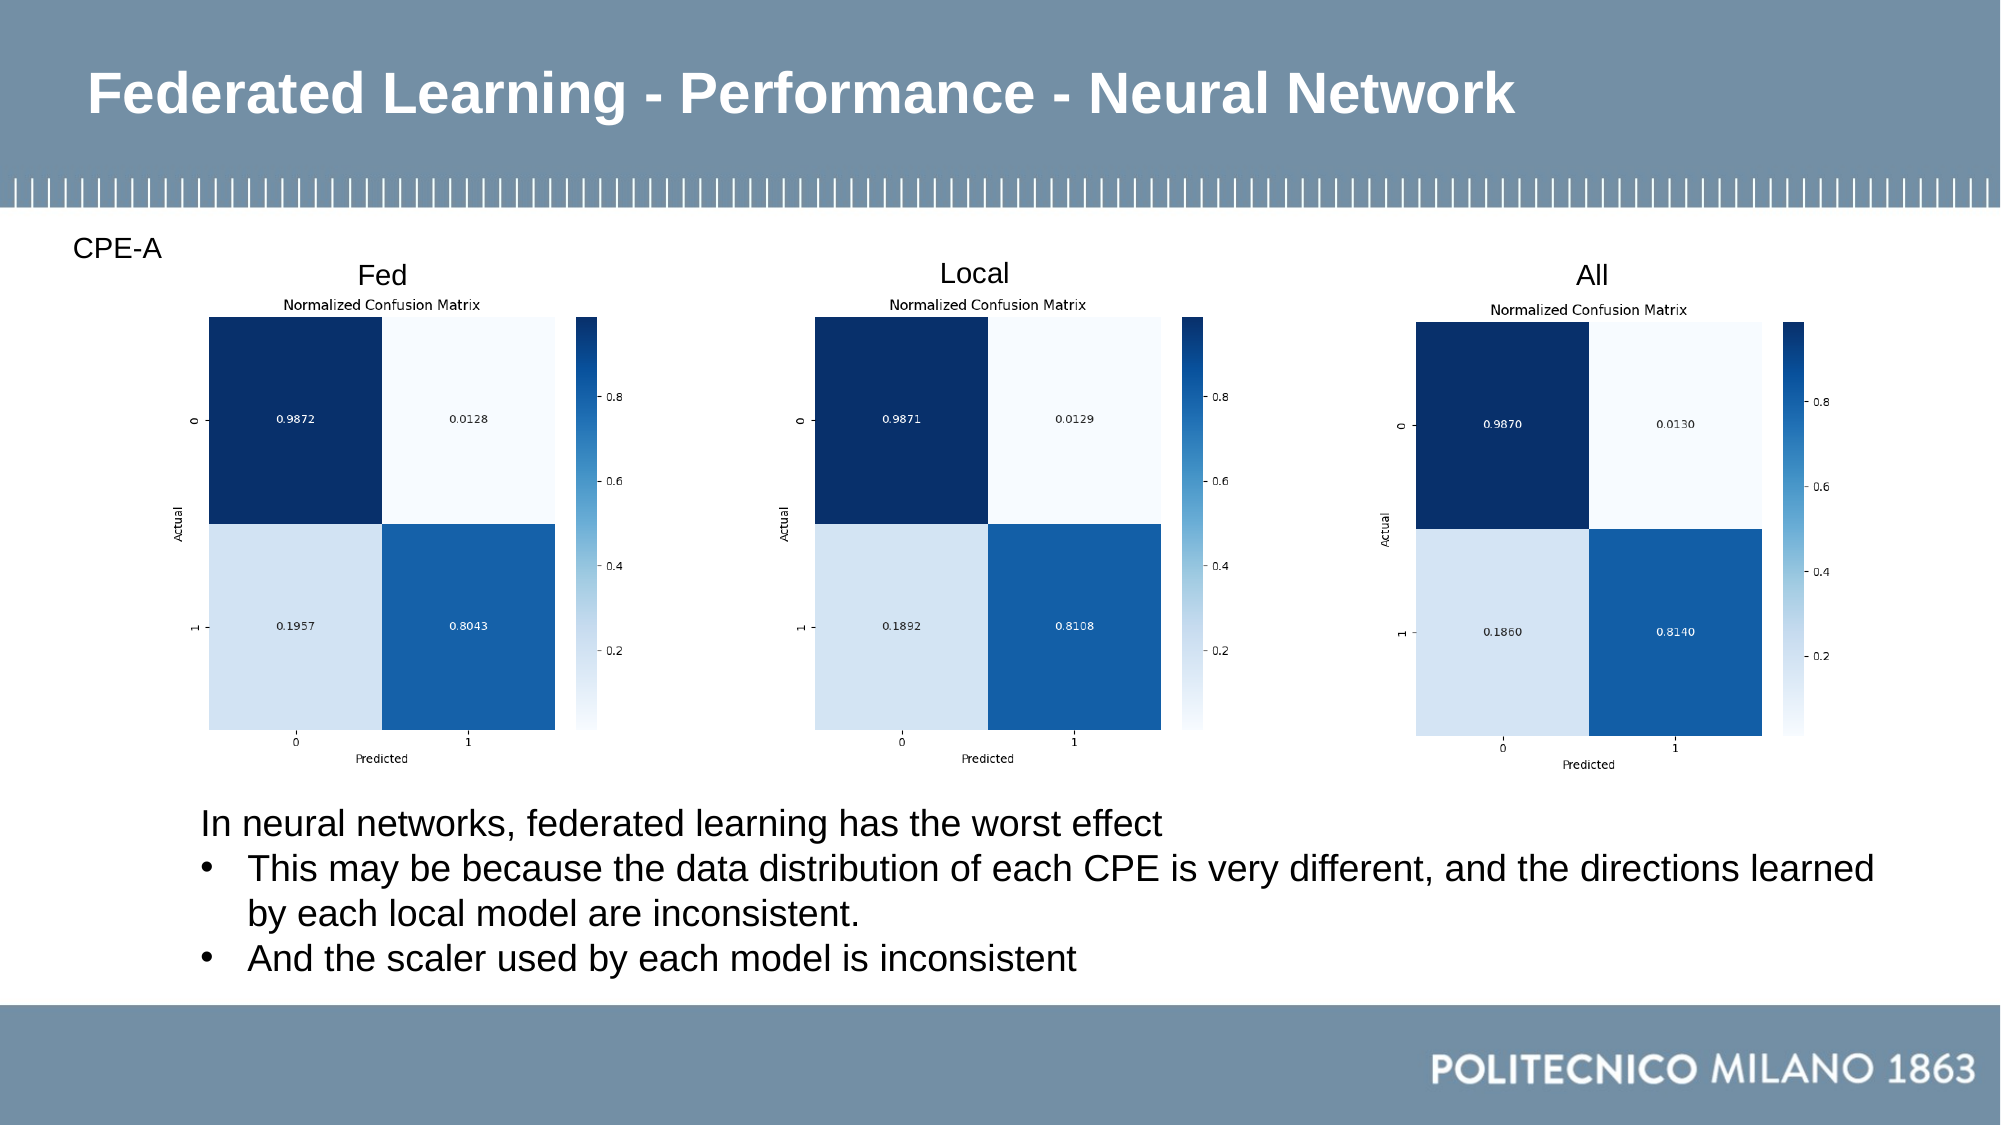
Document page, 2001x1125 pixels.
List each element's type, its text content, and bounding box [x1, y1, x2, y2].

text_box CPE-A [58, 221, 178, 272]
text_box All [1561, 248, 1624, 291]
text_box Fed [342, 248, 423, 286]
picture [0, 0, 2001, 1125]
text_box In neural networks, federated learning has the worst effect This may be because the data distribution of each CPE is very different, and the directions learned by each local model are inconsistent. And the scaler used by each model is inconsistent [185, 791, 1920, 987]
title Federated Learning - Performance - Neural Network [72, 22, 1920, 167]
text_box Local [925, 246, 1025, 286]
